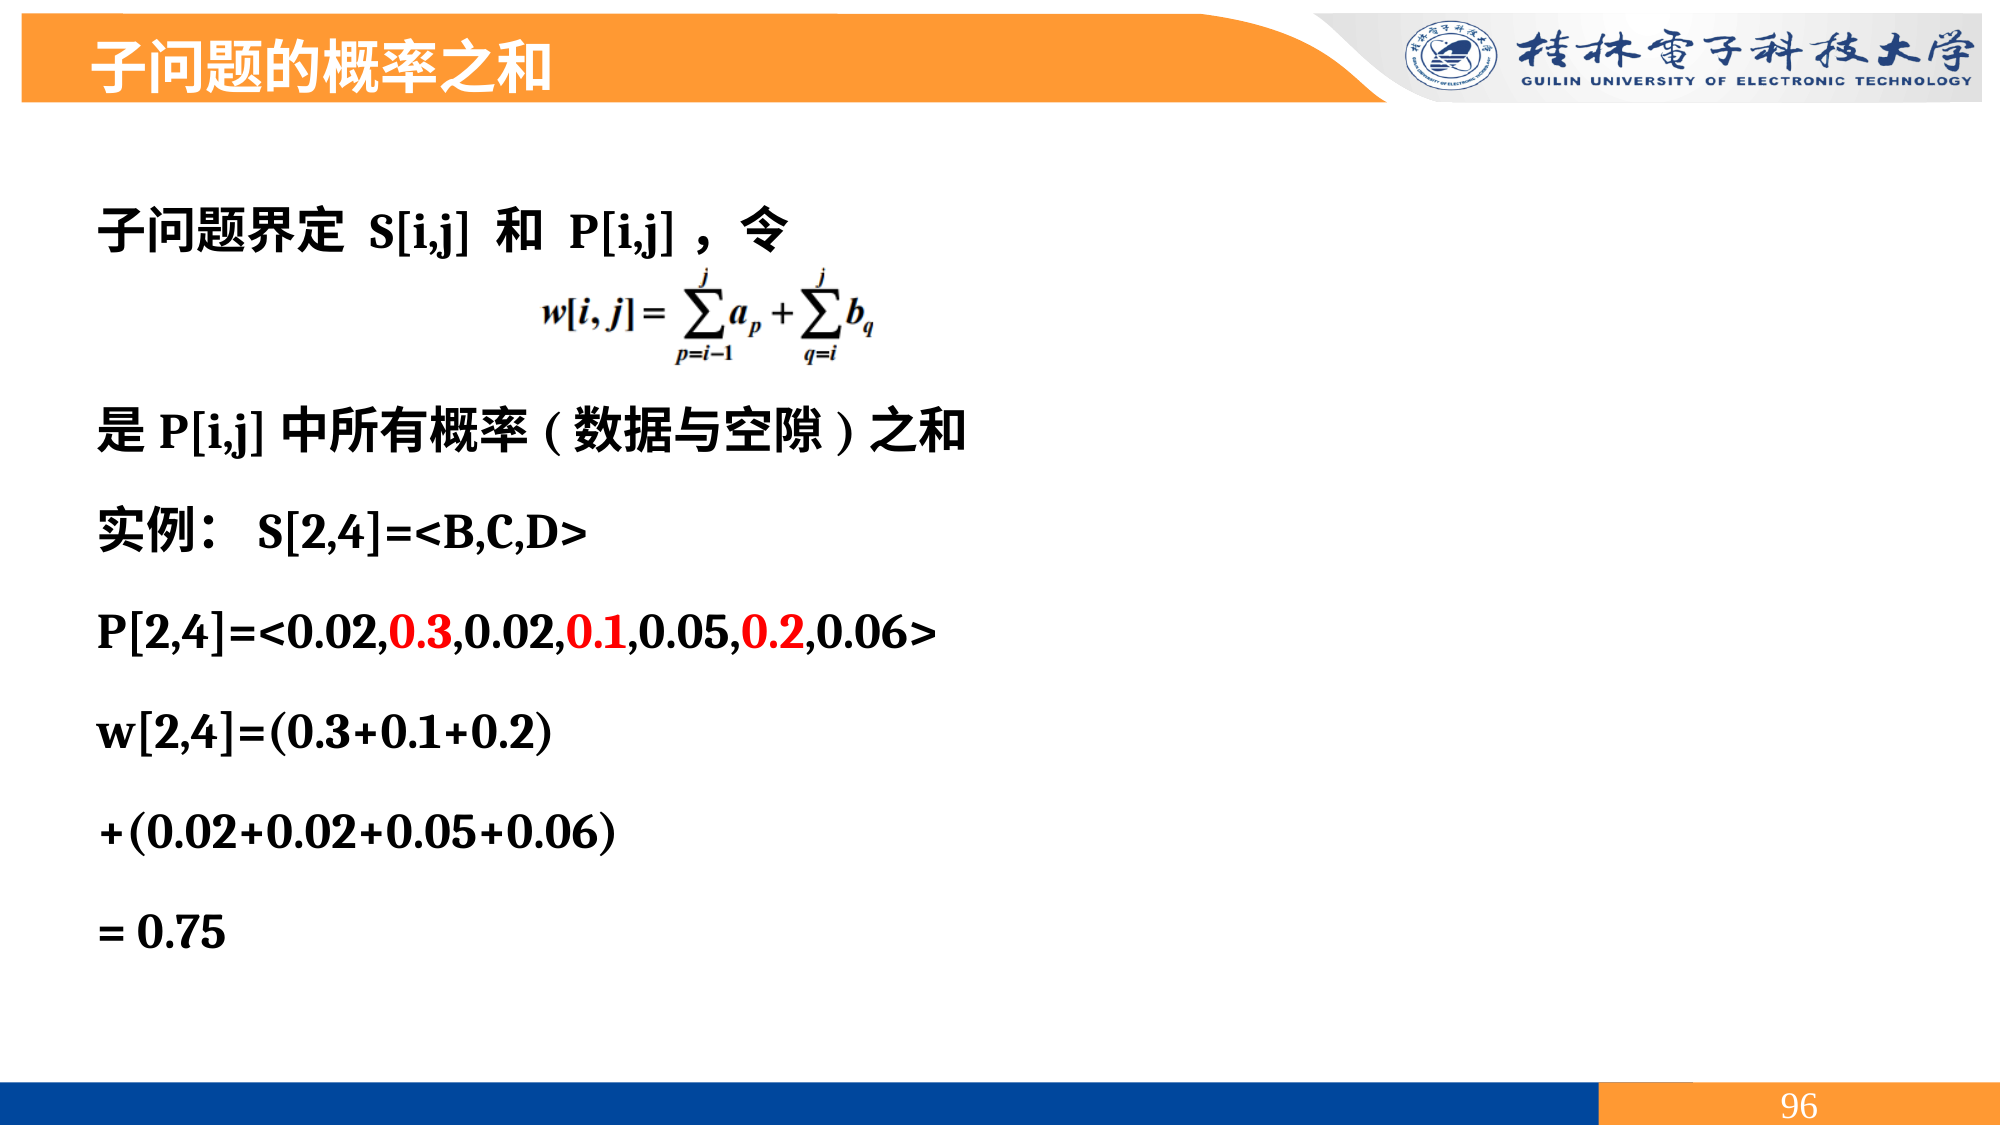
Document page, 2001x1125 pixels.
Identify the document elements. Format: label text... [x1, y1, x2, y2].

picture [1386, 0, 2000, 103]
text_box 子问题的概率之和 [74, 23, 1101, 109]
text_box 子问题界定 S[i,j] 和 P[i,j]，令 是P[i,j]中所有概率(数据与空隙)之和 实例：S[2,4]=<B,C,D> P[2,4]=<0.02,0.3,0.02,0.1,0.05,0.2,0.06> w[2,4]=(0.3+0.1+0.2) +(0.02+0.02+0.05+0.06) = 0.75 [81, 160, 1721, 1005]
picture [521, 264, 902, 374]
